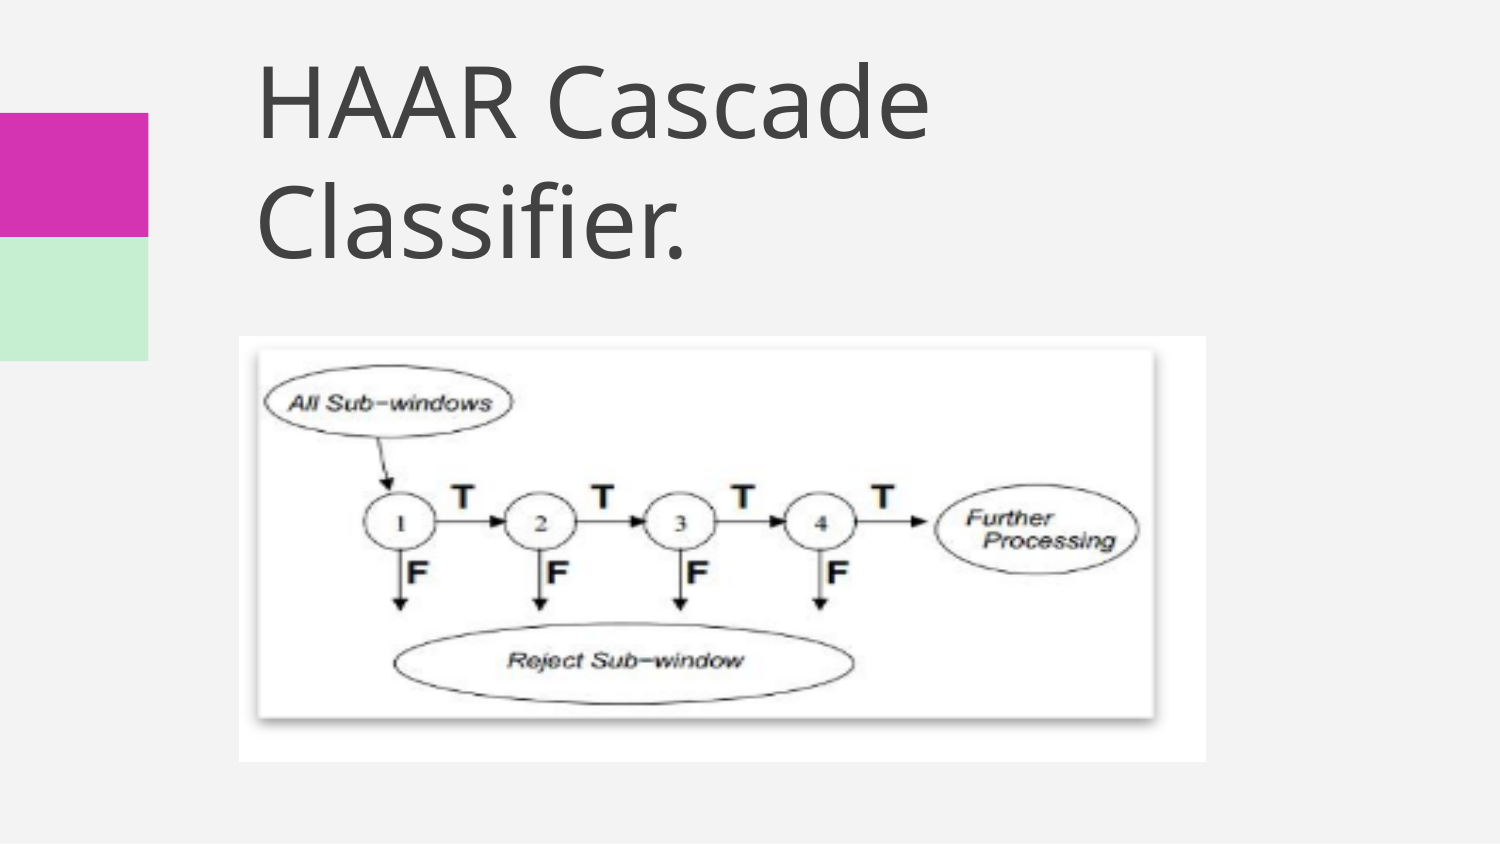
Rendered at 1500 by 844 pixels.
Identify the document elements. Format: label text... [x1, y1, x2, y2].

title HAAR Cascade Classifier. [239, 115, 1088, 335]
picture [239, 335, 1207, 762]
